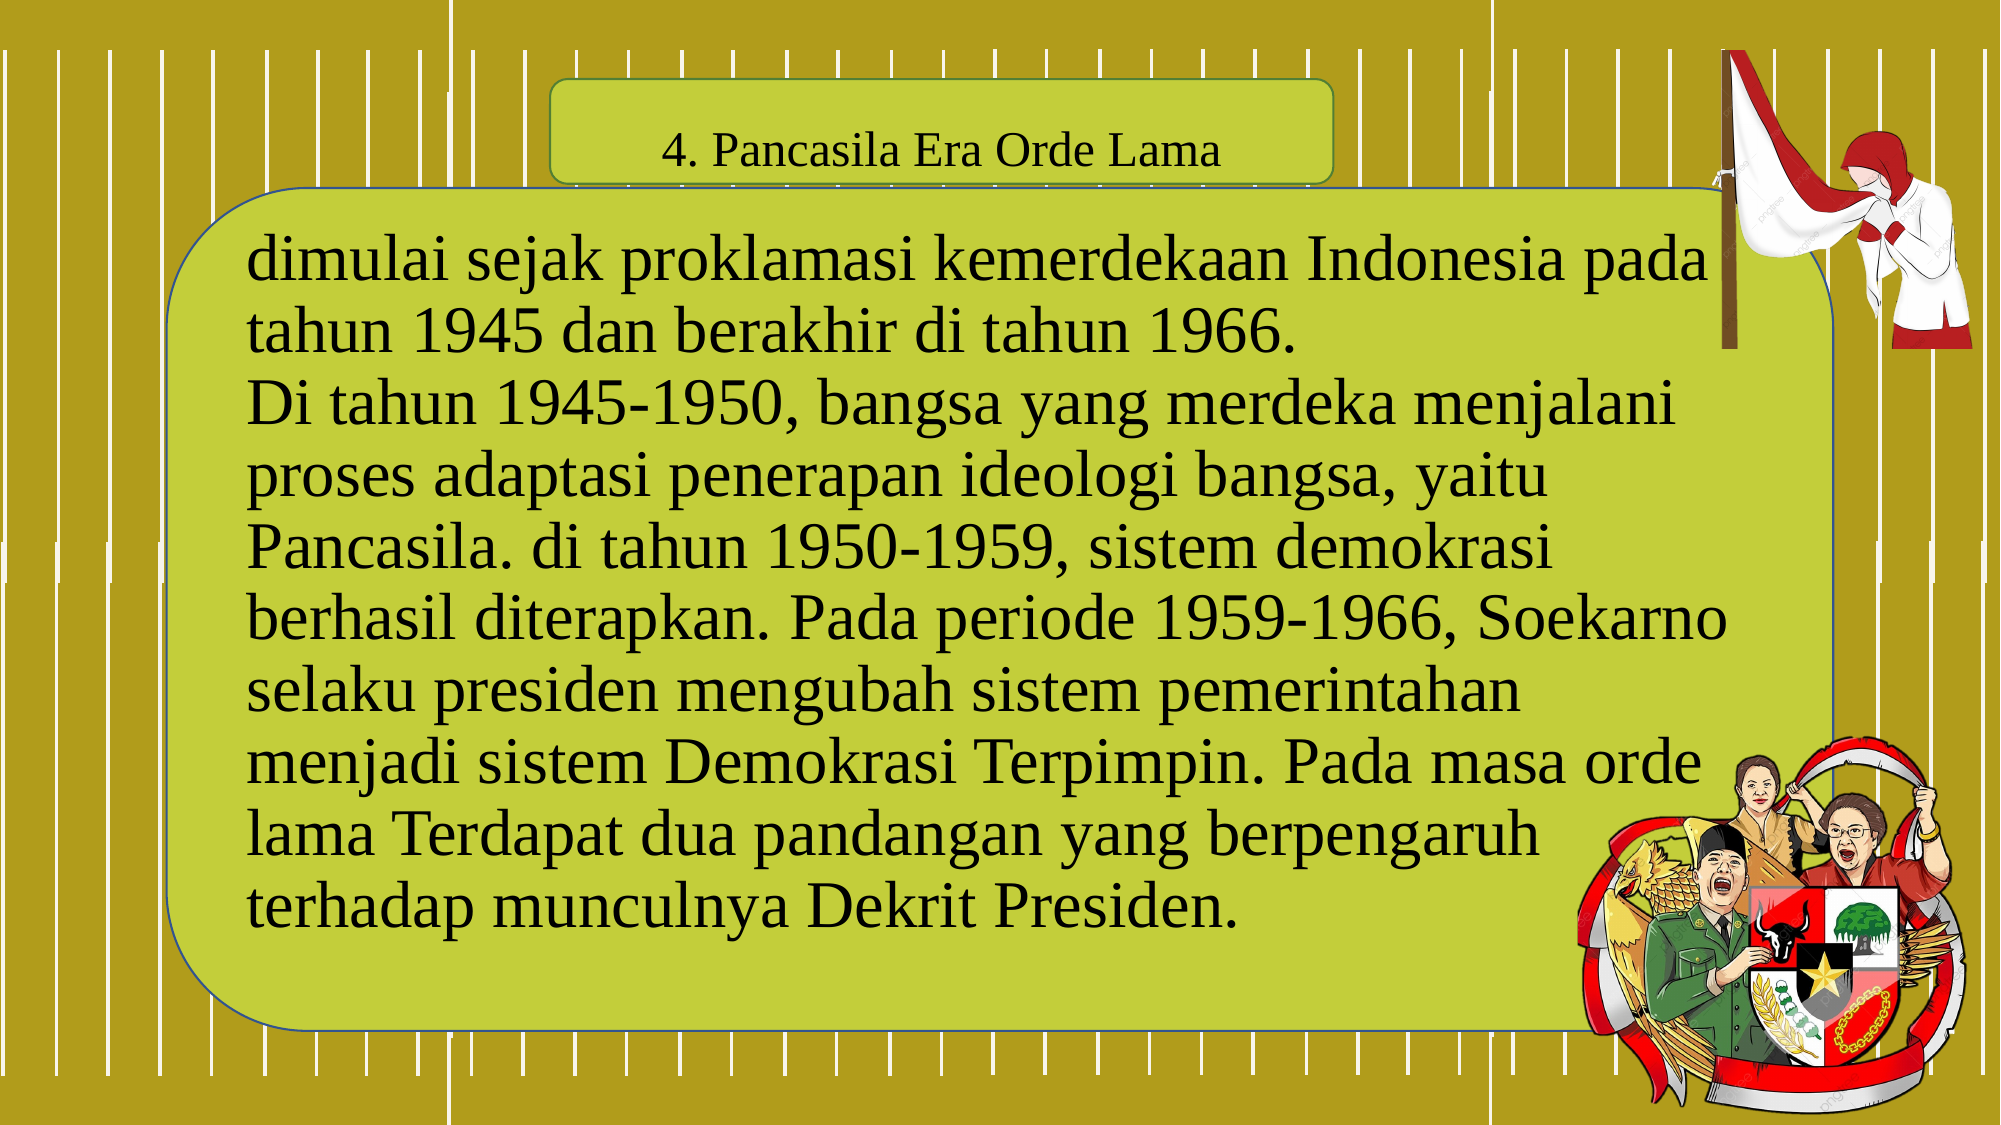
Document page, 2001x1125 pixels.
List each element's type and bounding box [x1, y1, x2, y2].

text_box [0, 49, 2000, 1076]
picture [1683, 50, 1982, 349]
picture [1545, 689, 2000, 1125]
